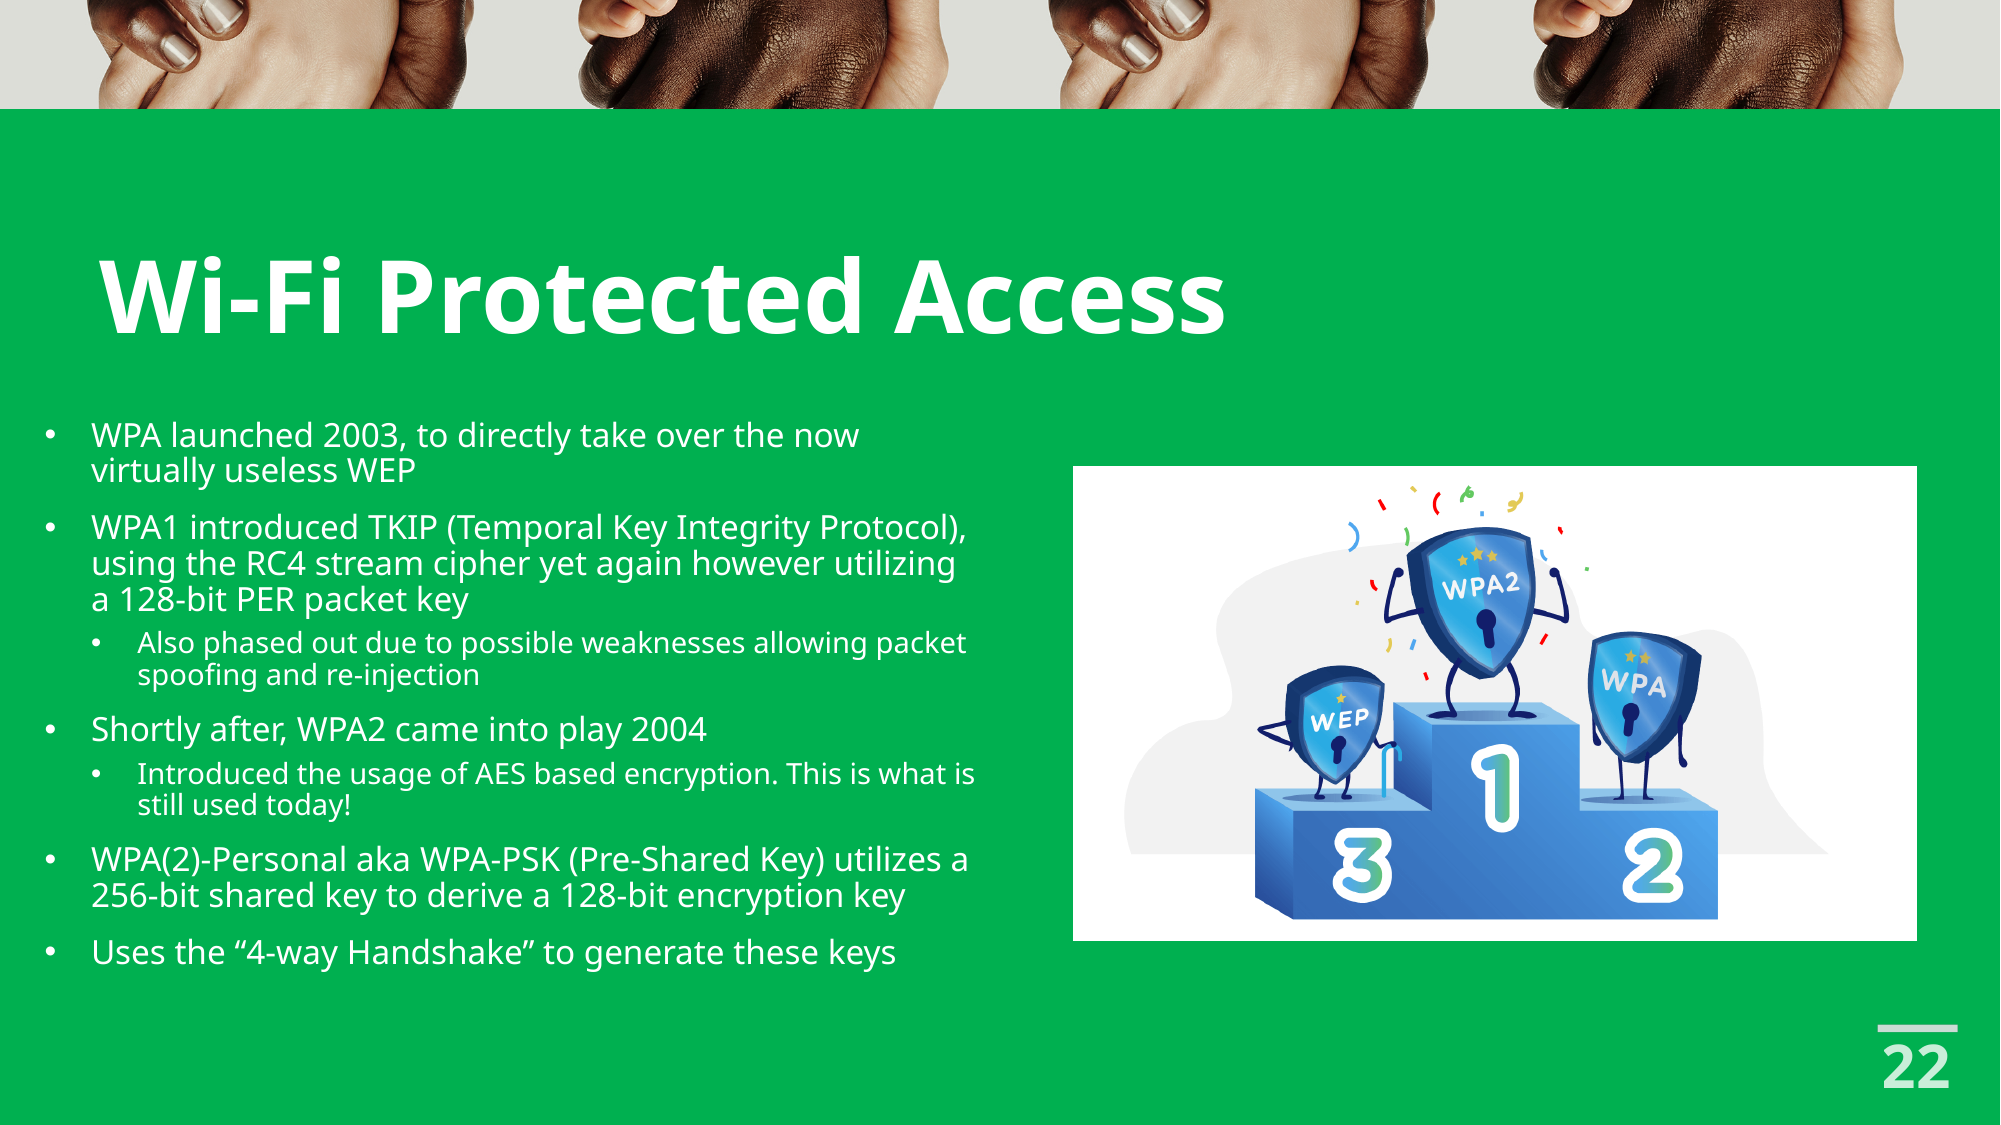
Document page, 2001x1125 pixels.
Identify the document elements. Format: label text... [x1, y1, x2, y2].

slide_number 22 [1861, 1013, 1972, 1125]
picture [1073, 466, 1917, 941]
title Wi-Fi Protected Access [84, 231, 1254, 363]
list WPA launched 2003, to directly take over the now virtually useless WEP WPA1 introduced TKIP (Temporal Key Integrity Protocol), using the RC4 stream cipher yet again however utilizing a 128-bit PER packet key Also phased out due to possible weaknesses allowing packet spoofing and re-injection Shortly after, WPA2 came into play 2004 Introduced the usage of AES based encryption. This is what is still used today! WPA(2)-Personal aka WPA-PSK (Pre-Shared Key) utilizes a 256-bit shared key to derive a 128-bit encryption key Uses the “4-way Handshake” to generate these keys [29, 410, 1000, 1082]
picture [0, 0, 2000, 109]
